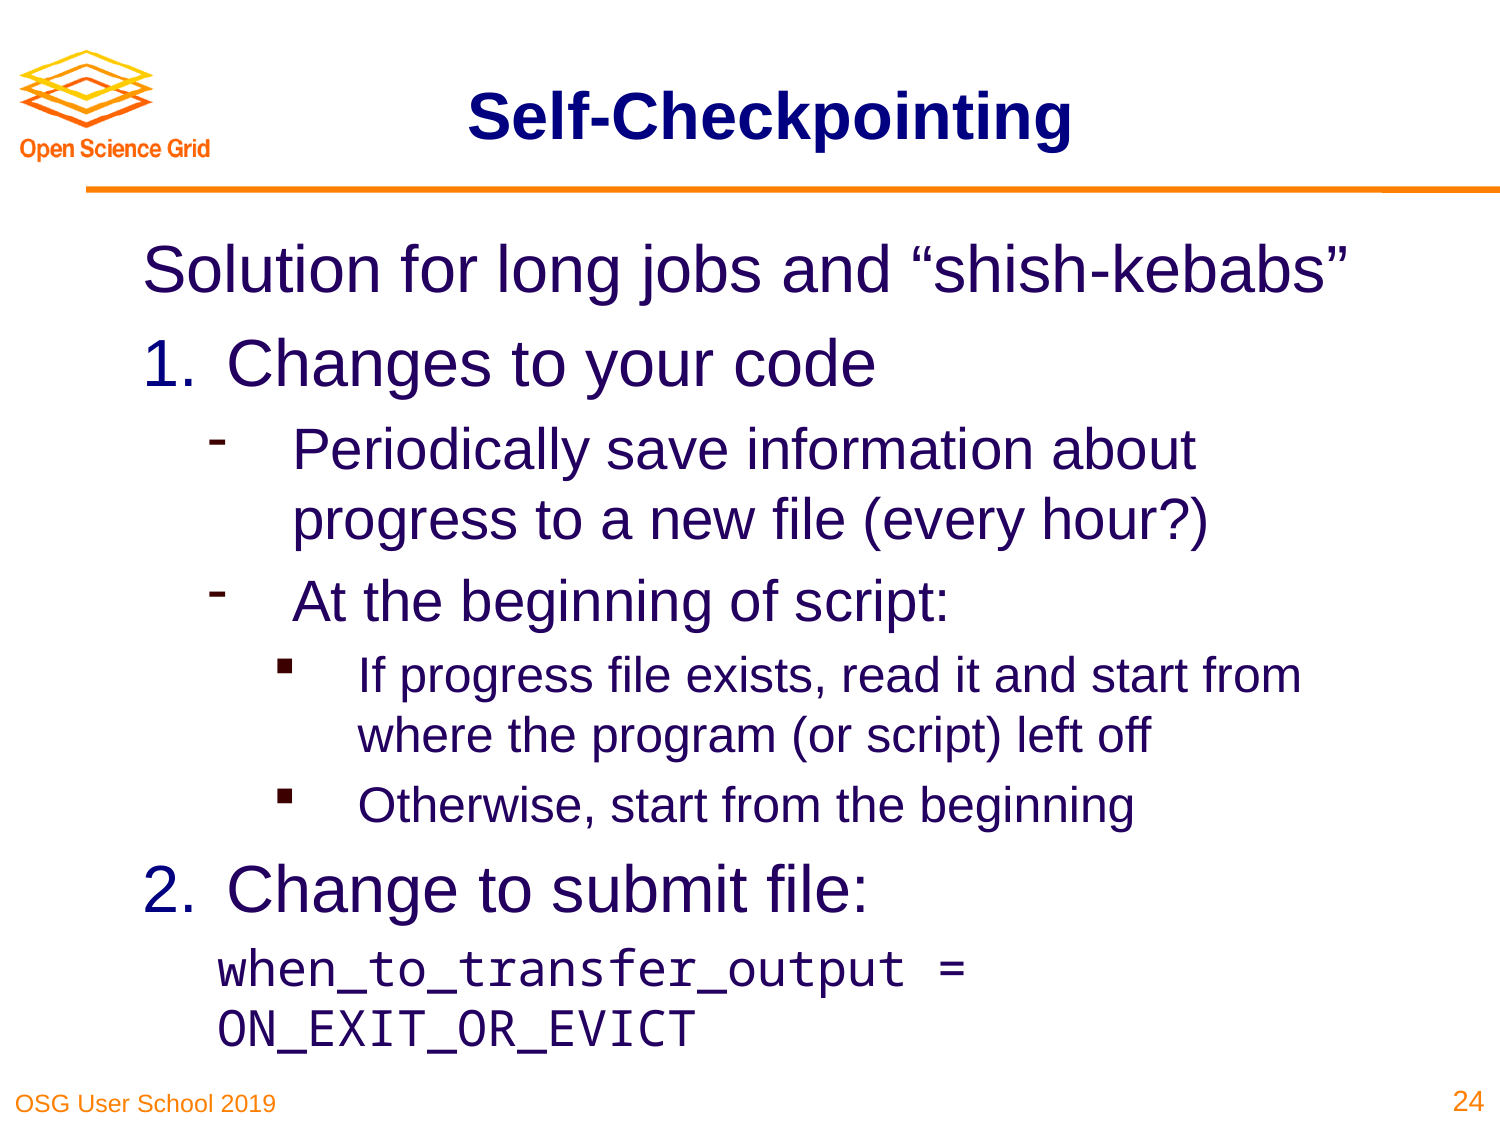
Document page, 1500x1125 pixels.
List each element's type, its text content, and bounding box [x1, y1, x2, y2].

picture [0, 27, 201, 179]
title Self-Checkpointing [201, 18, 1342, 207]
slide_number 24 [1430, 1049, 1500, 1125]
list Solution for long jobs and “shish-kebabs” Changes to your code Periodically save information about progress to a new file (every hour?) At the beginning of script: If progress file exists, read it and start from where the program (or script) left off Otherwise, start from the beginning Change to submit file: when_to_transfer_output = ON_EXIT_OR_EVICT [127, 218, 1403, 1051]
